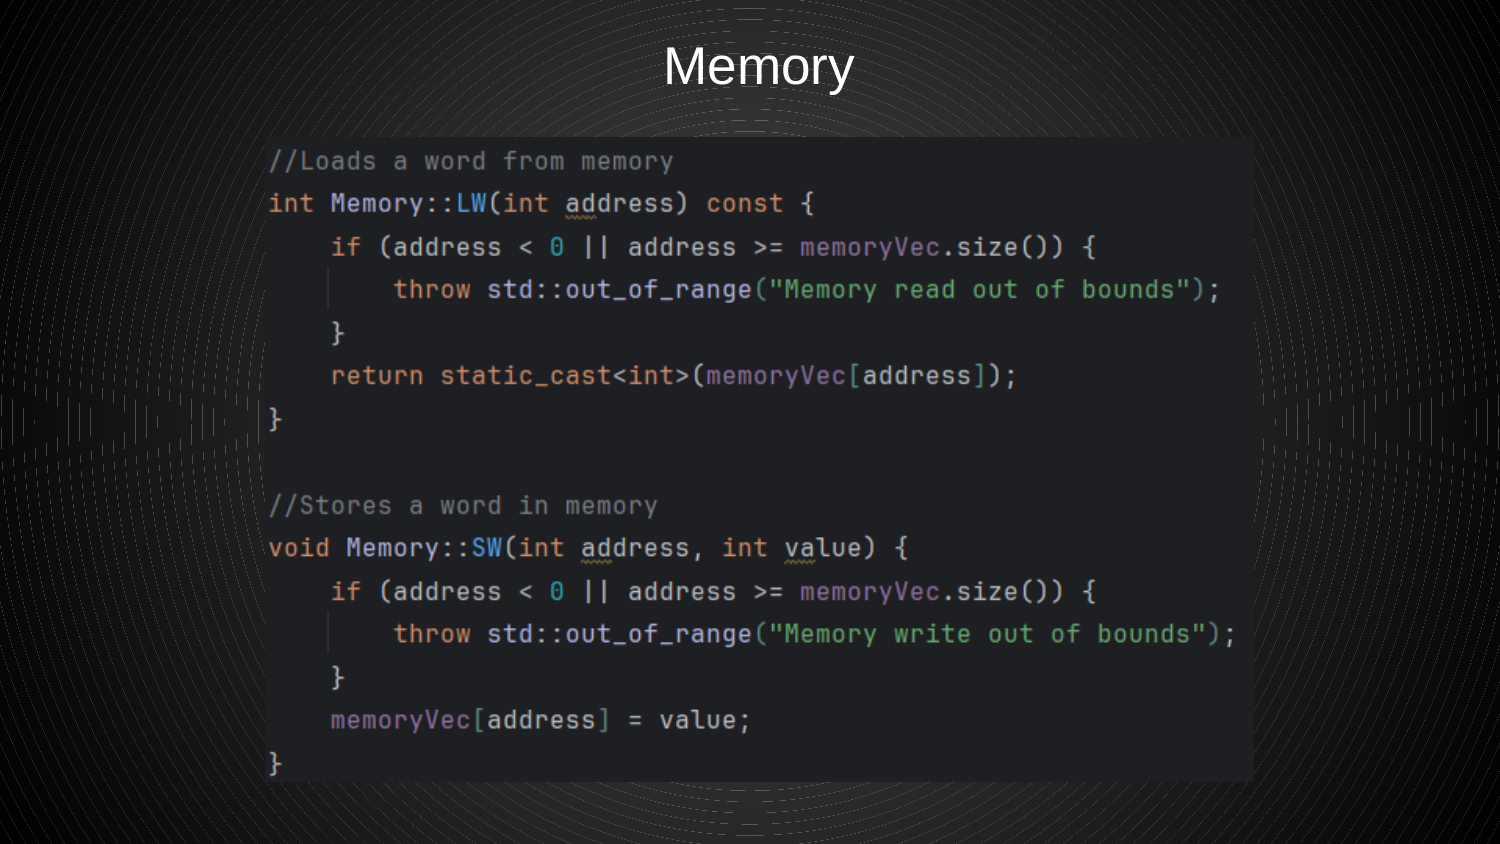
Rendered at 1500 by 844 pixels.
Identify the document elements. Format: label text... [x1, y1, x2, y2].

picture [265, 137, 1254, 782]
title Memory [60, 16, 1459, 111]
